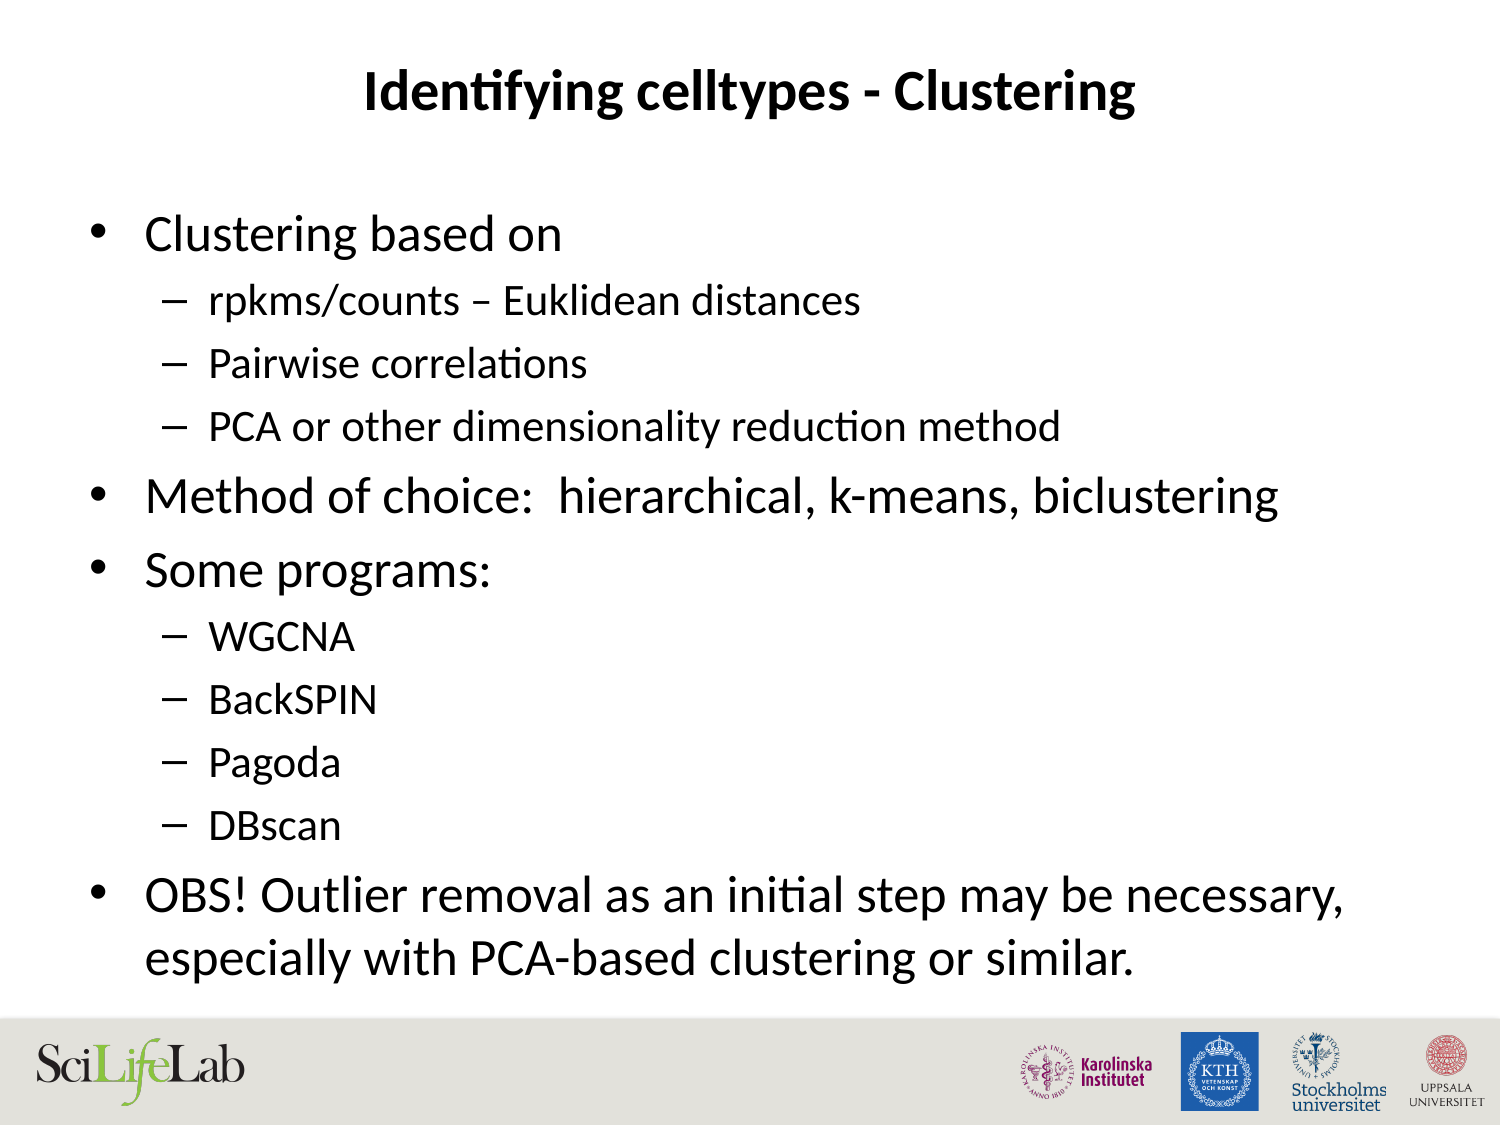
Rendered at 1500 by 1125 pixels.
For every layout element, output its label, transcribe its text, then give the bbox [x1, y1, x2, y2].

title Identifying celltypes - Clustering [75, 45, 1425, 153]
list Clustering based on rpkms/counts – Euklidean distances Pairwise correlations PCA or other dimensionality reduction method Method of choice: hierarchical, k-means, biclustering Some programs: WGCNA BackSPIN Pagoda DBscan OBS! Outlier removal as an initial step may be necessary, especially with PCA-based clustering or similar. [75, 191, 1425, 1005]
